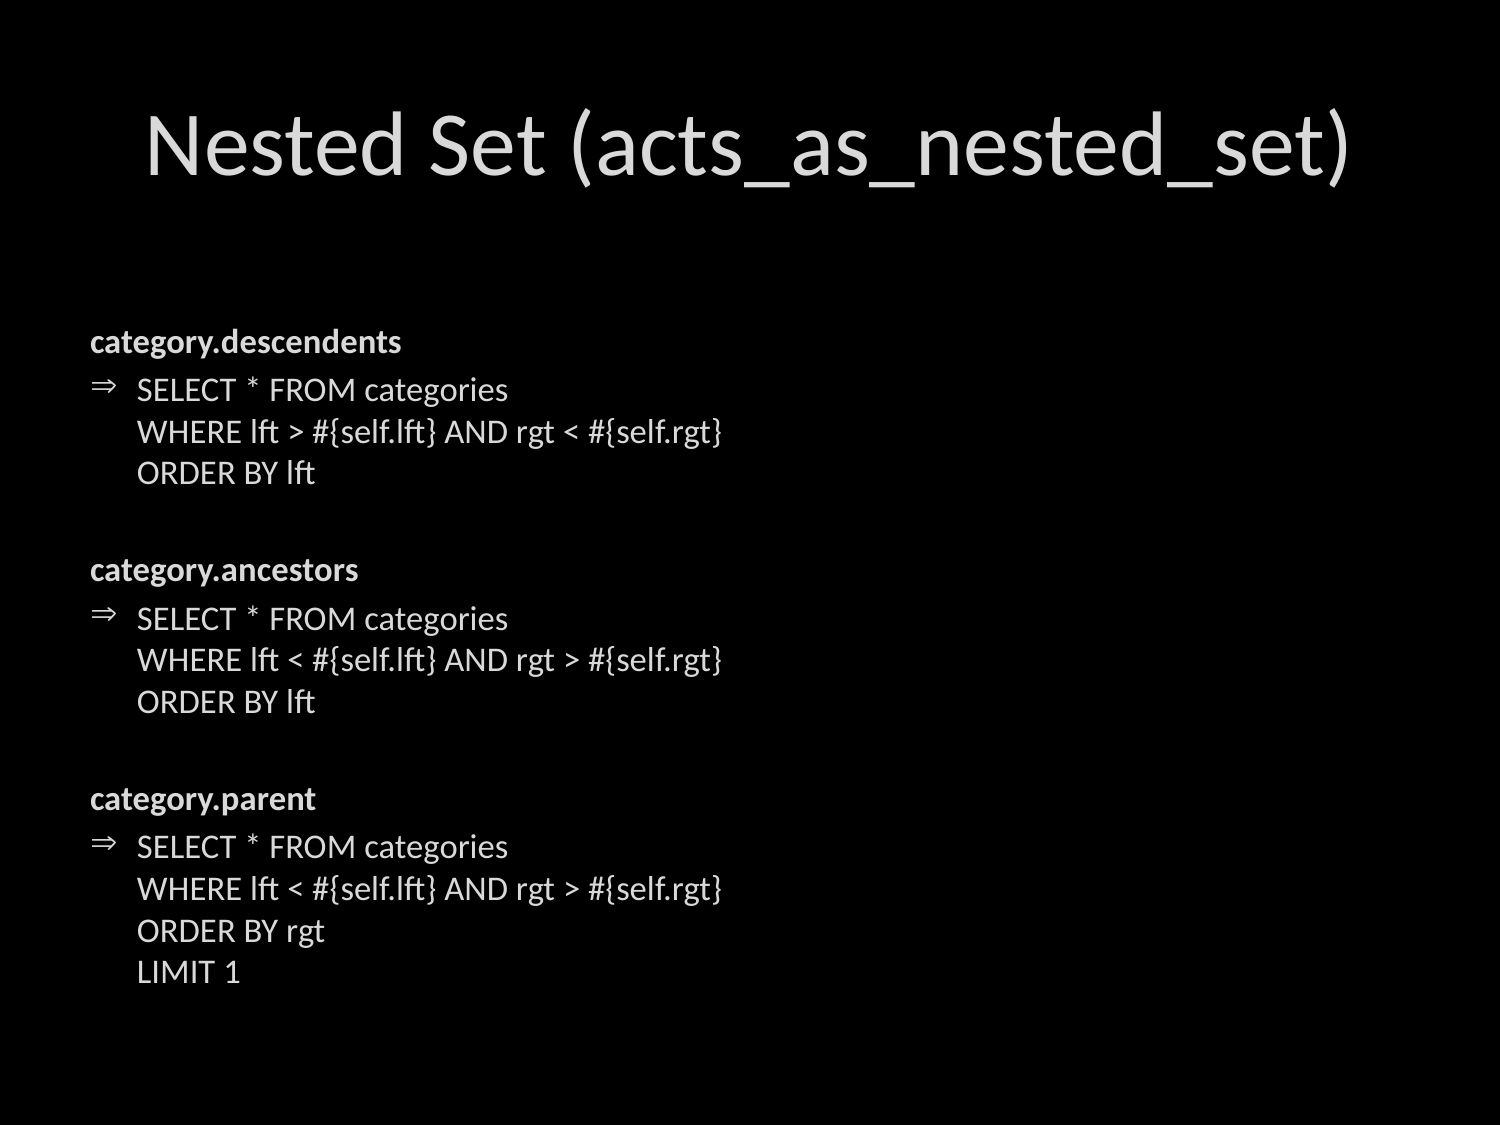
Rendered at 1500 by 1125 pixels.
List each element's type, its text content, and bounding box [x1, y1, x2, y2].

list category.descendents SELECT * FROM categories WHERE lft > #{self.lft} AND rgt < #{self.rgt} ORDER BY lft category.ancestors SELECT * FROM categories WHERE lft < #{self.lft} AND rgt > #{self.rgt} ORDER BY lft category.parent SELECT * FROM categories WHERE lft < #{self.lft} AND rgt > #{self.rgt} ORDER BY rgt LIMIT 1 [75, 262, 1425, 1005]
title Nested Set (acts_as_nested_set) [75, 45, 1425, 233]
